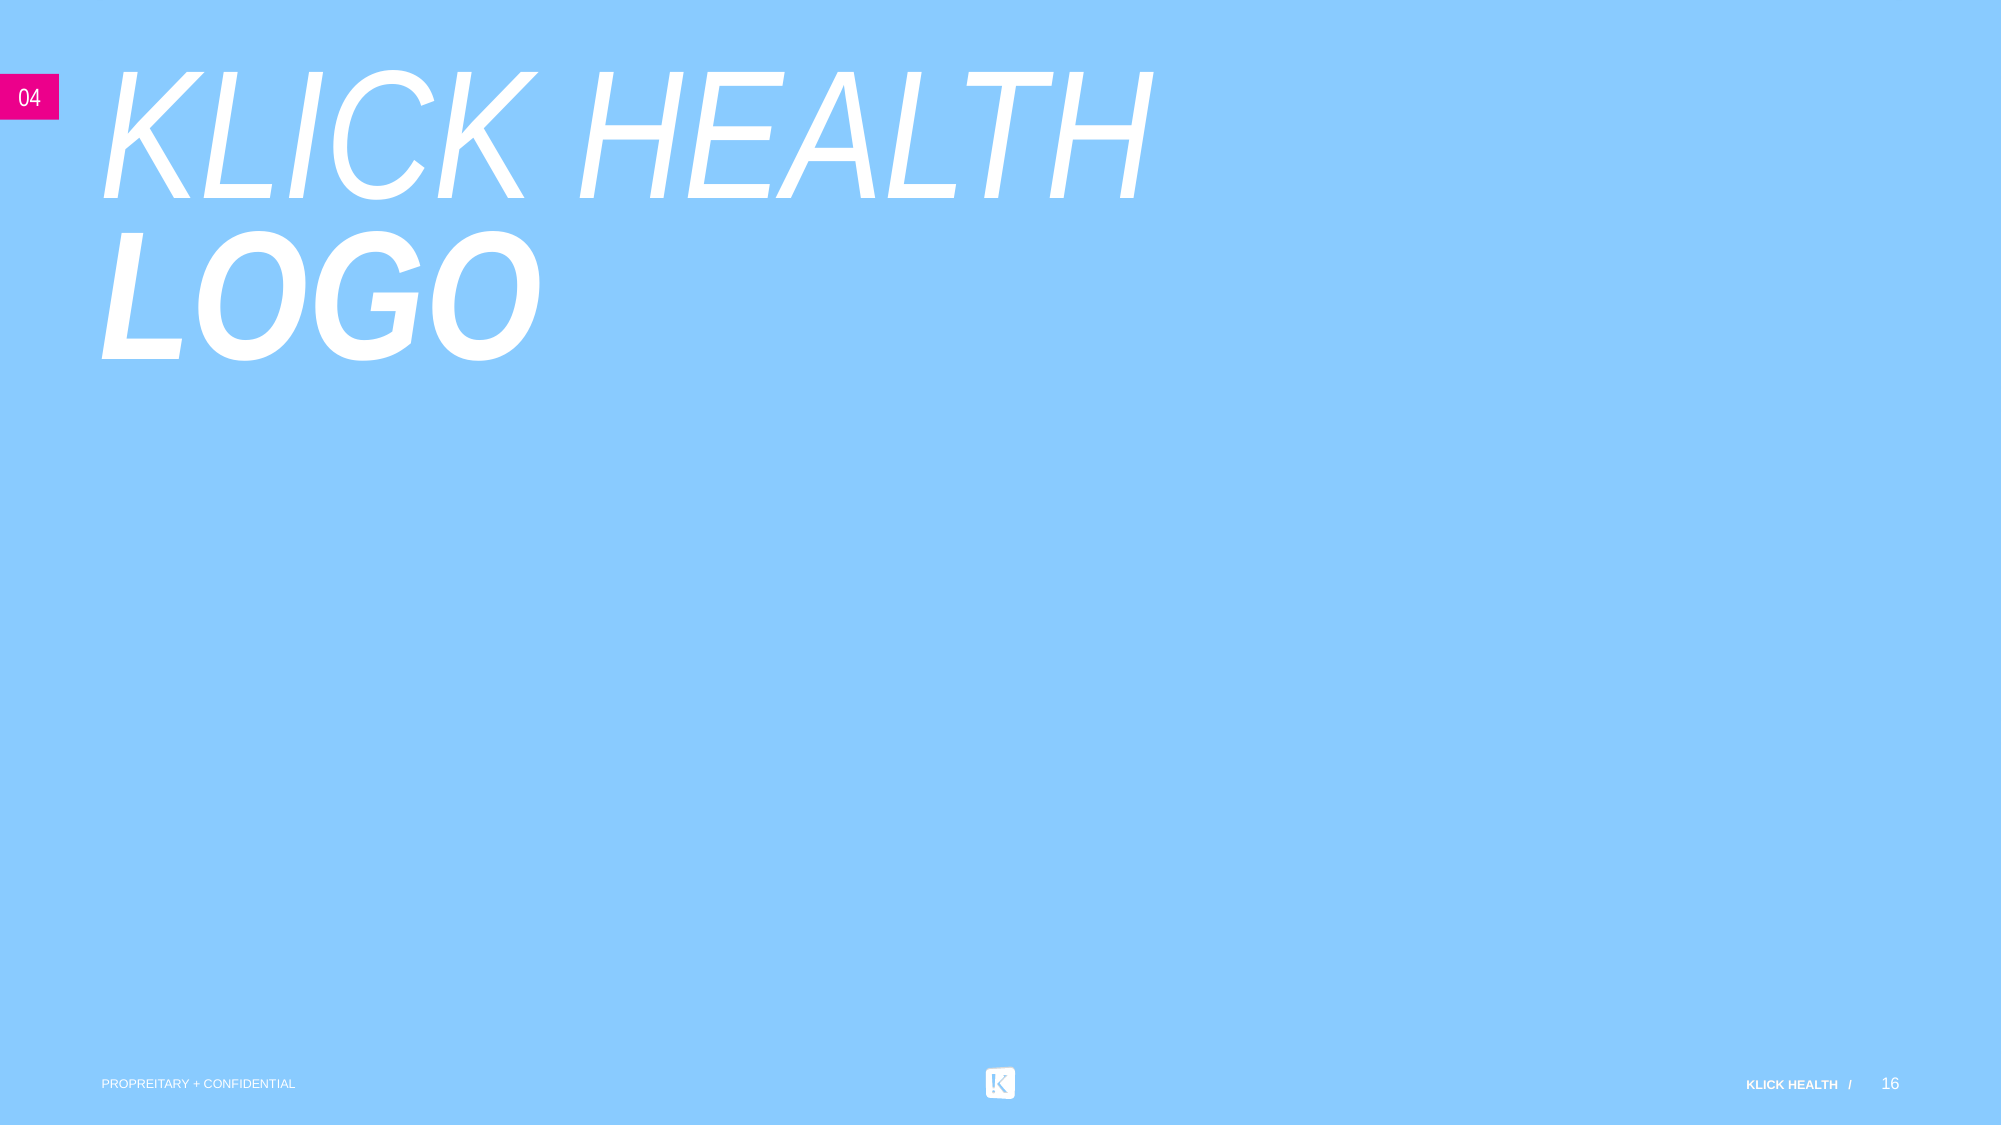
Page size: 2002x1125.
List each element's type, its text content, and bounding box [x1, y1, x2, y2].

title Klick health LOGO [99, 73, 1397, 659]
list 04 [0, 73, 59, 120]
slide_number 16 [1860, 1072, 1900, 1094]
